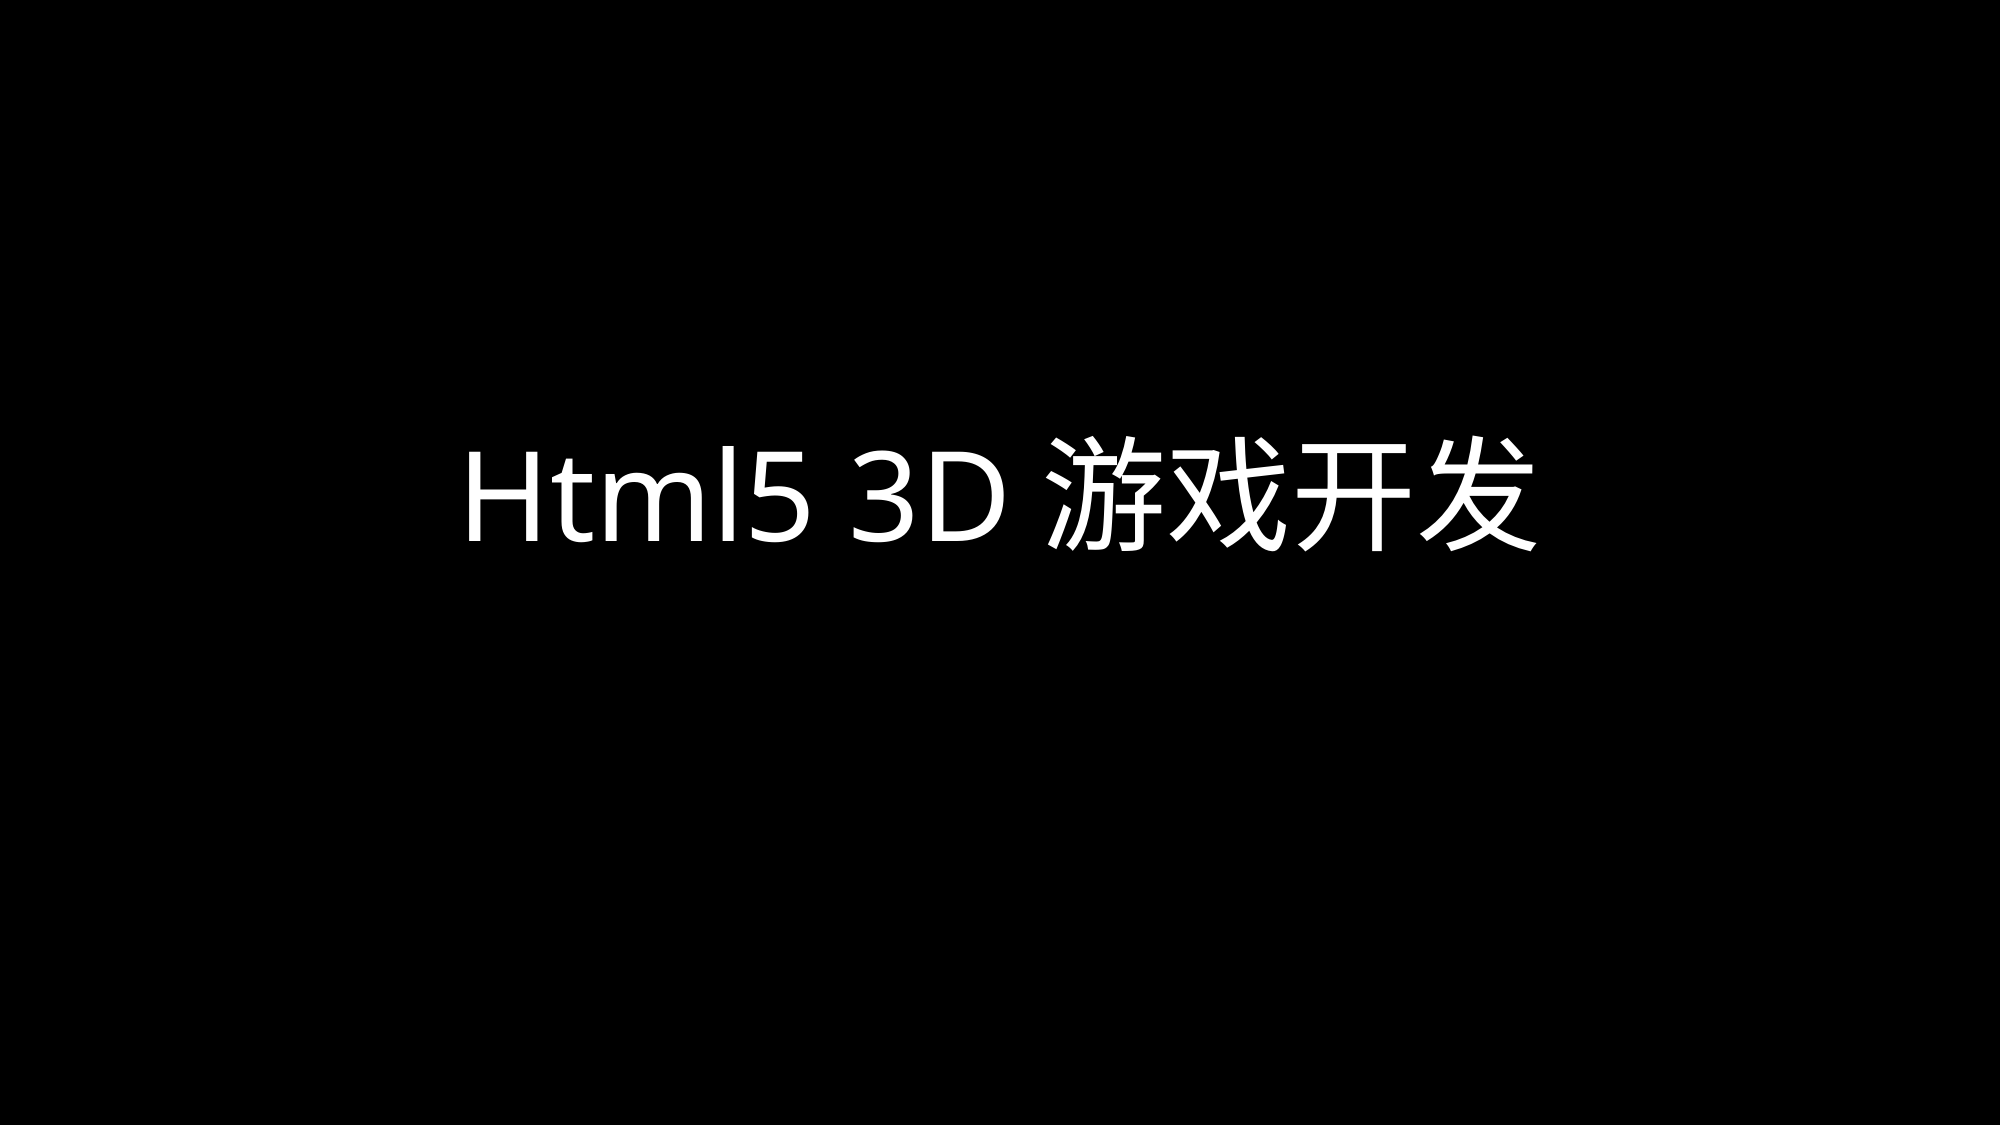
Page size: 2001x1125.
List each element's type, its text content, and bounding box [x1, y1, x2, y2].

title Html5 3D游戏开发 [249, 184, 1750, 576]
